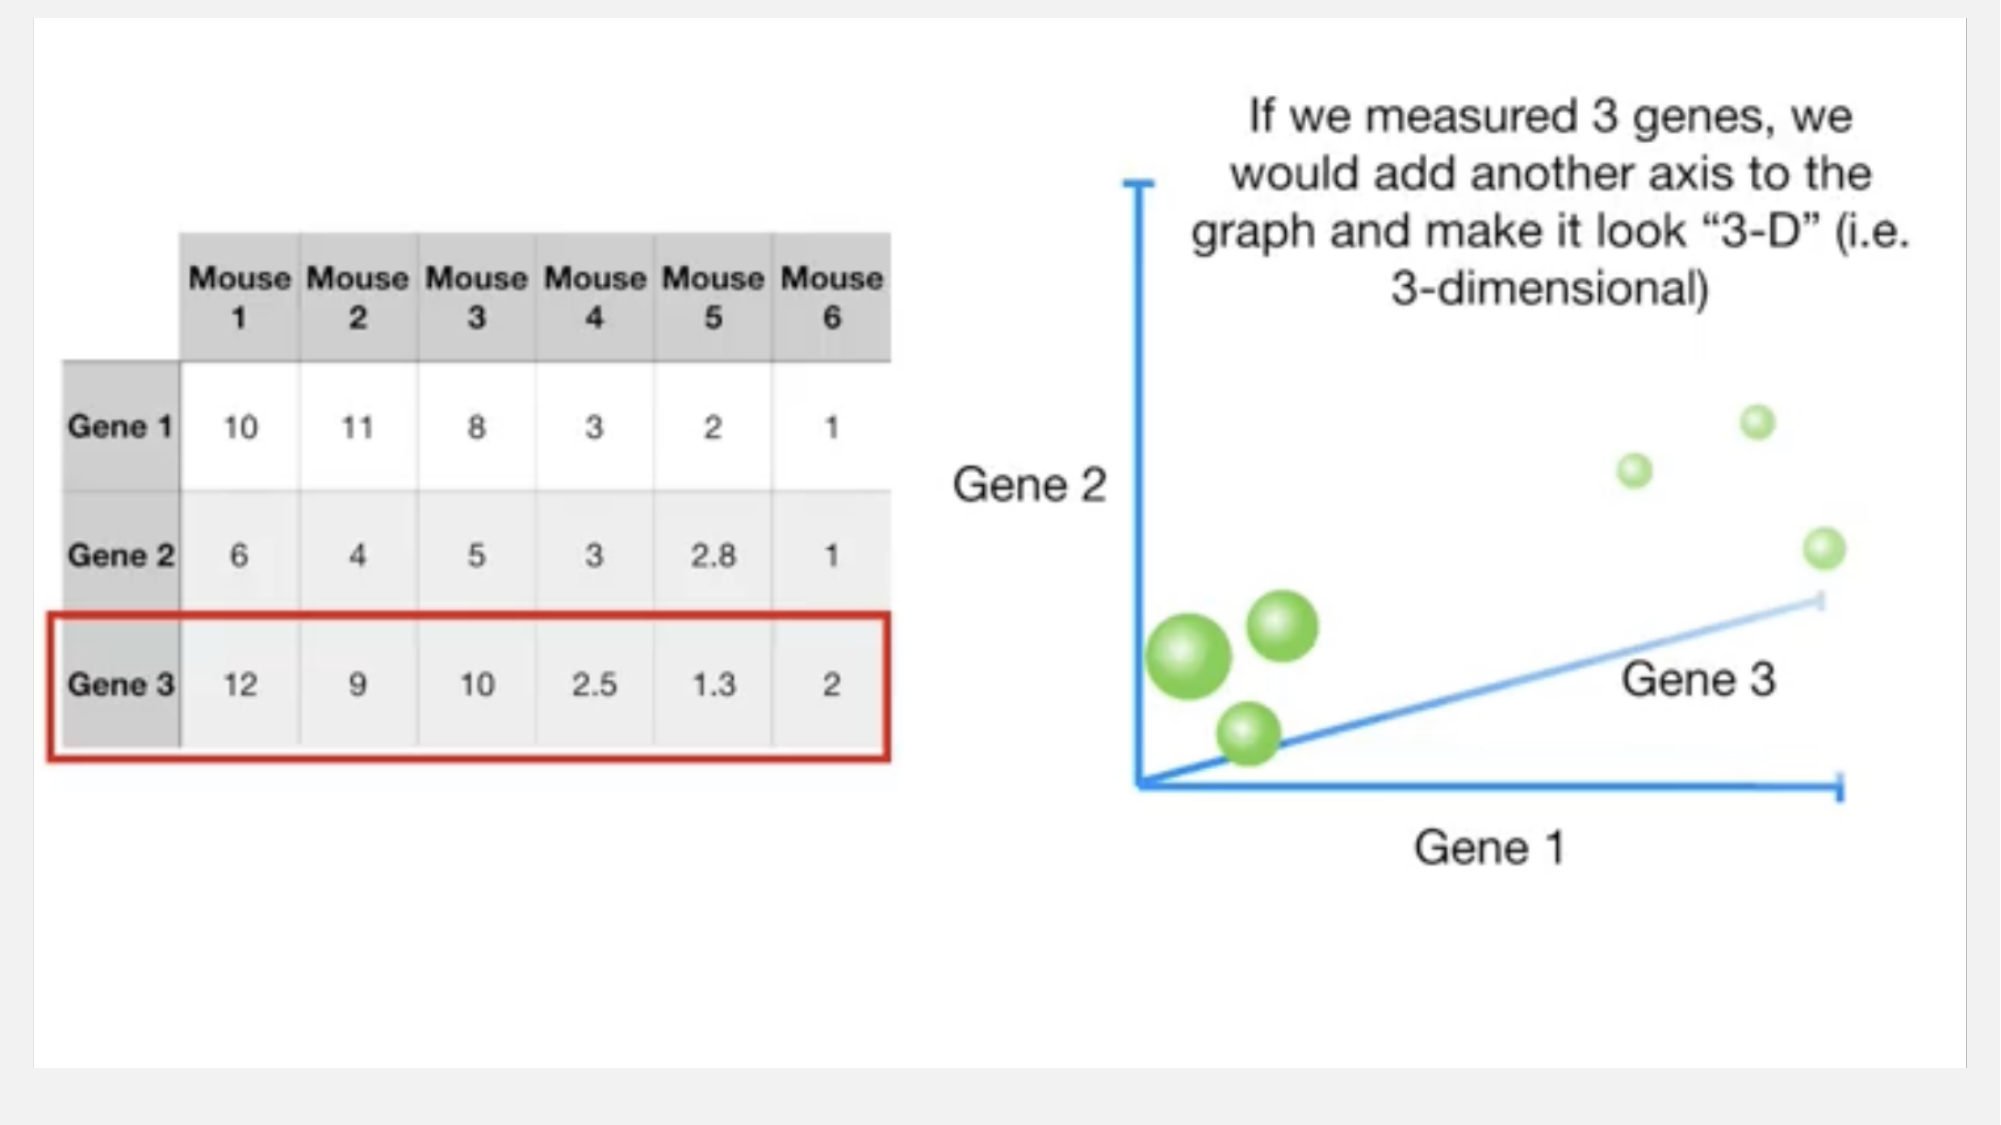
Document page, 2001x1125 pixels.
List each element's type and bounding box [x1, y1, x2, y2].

list [33, 18, 1967, 1068]
